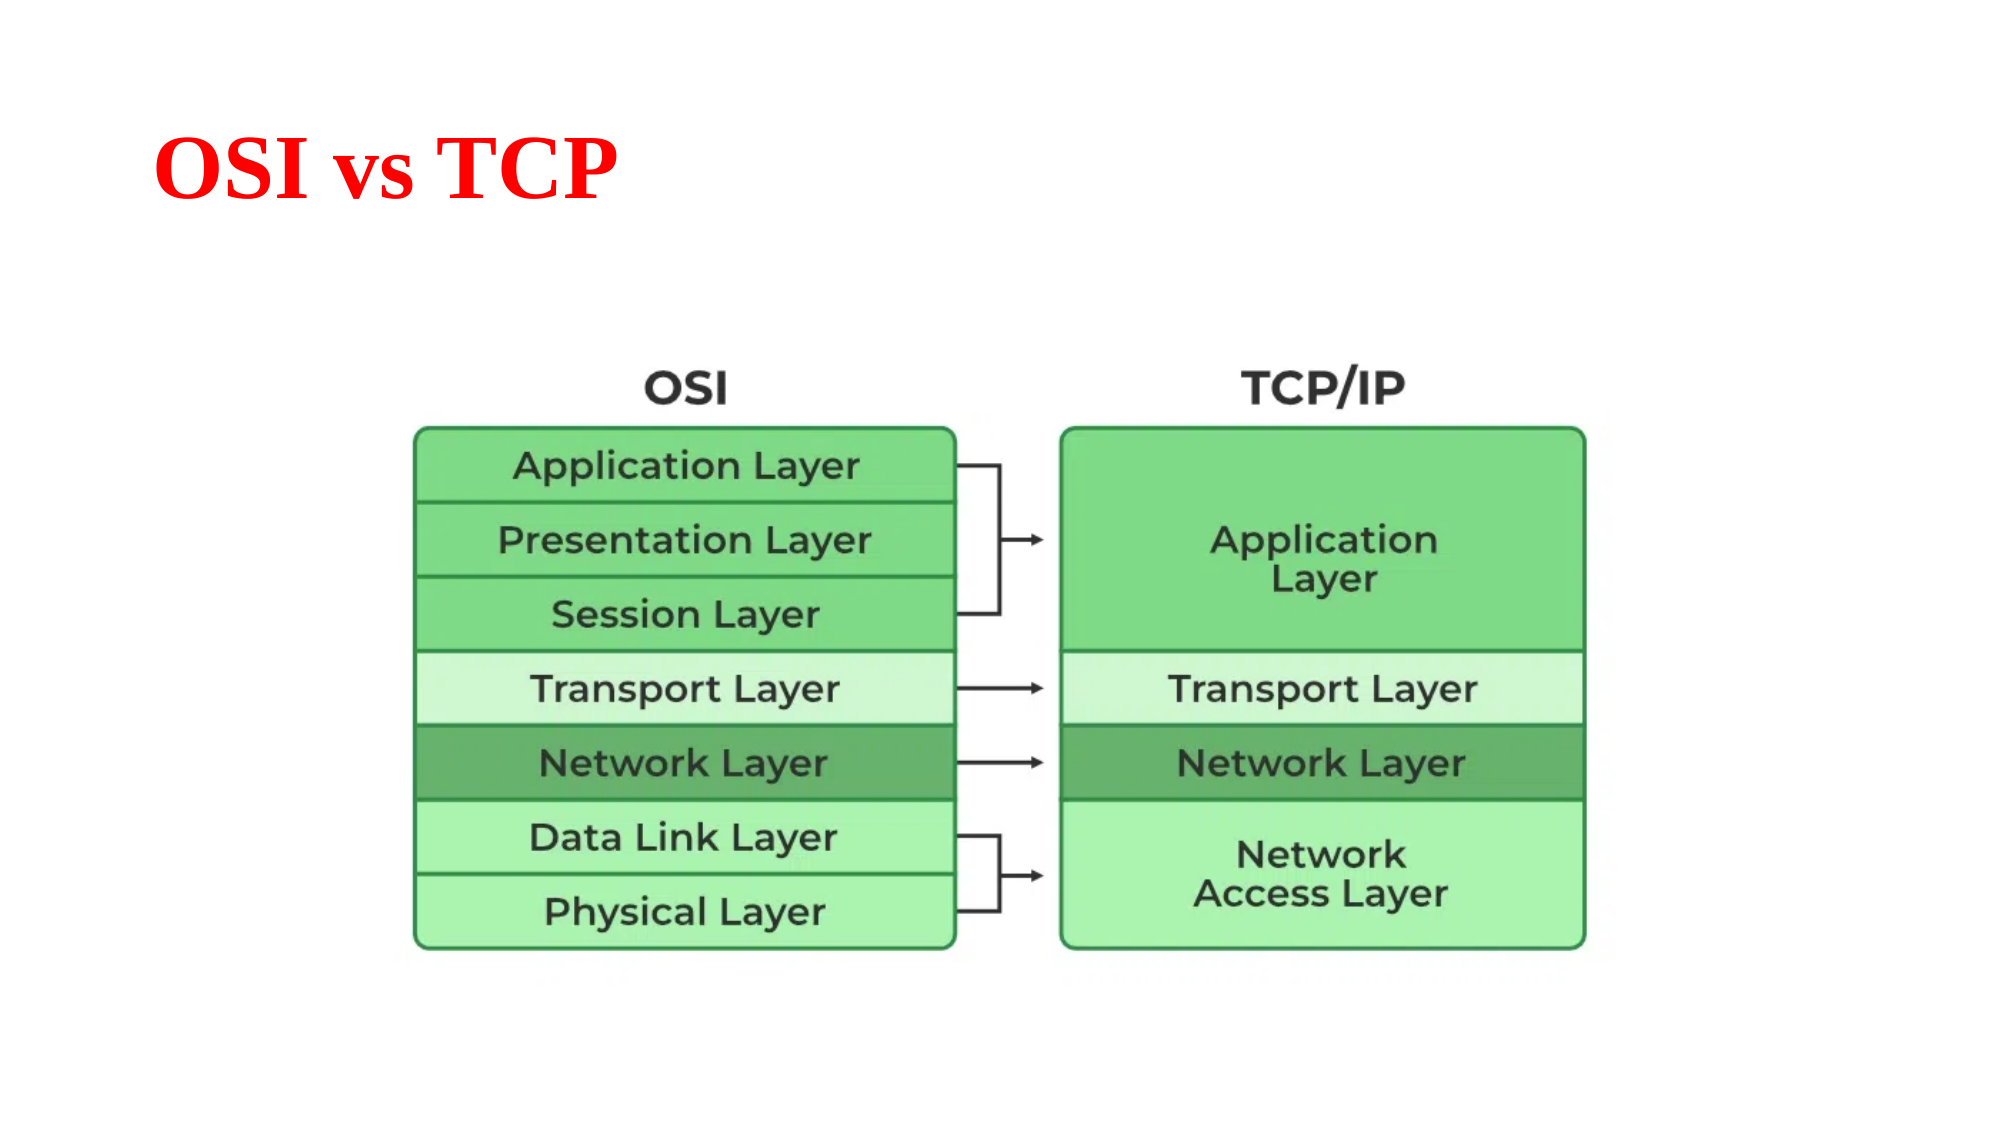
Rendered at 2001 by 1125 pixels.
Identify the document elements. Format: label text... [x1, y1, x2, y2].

title OSI vs TCP [137, 59, 1863, 278]
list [286, 299, 1714, 1014]
